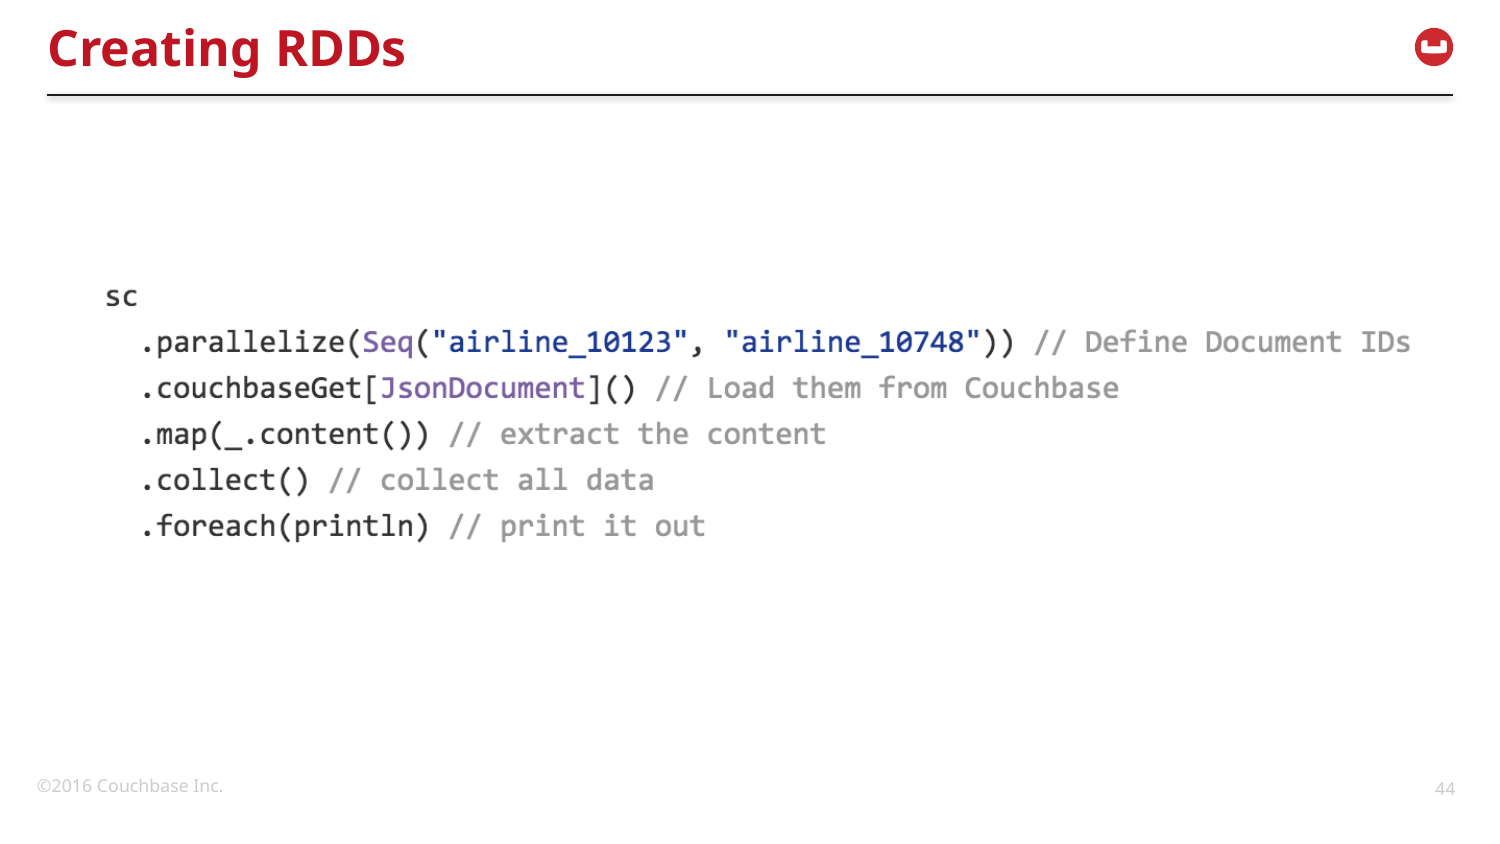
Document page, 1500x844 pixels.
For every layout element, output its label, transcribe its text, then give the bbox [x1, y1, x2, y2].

picture [72, 283, 1428, 559]
picture [1414, 27, 1454, 67]
title Creating RDDs [32, 7, 1345, 96]
